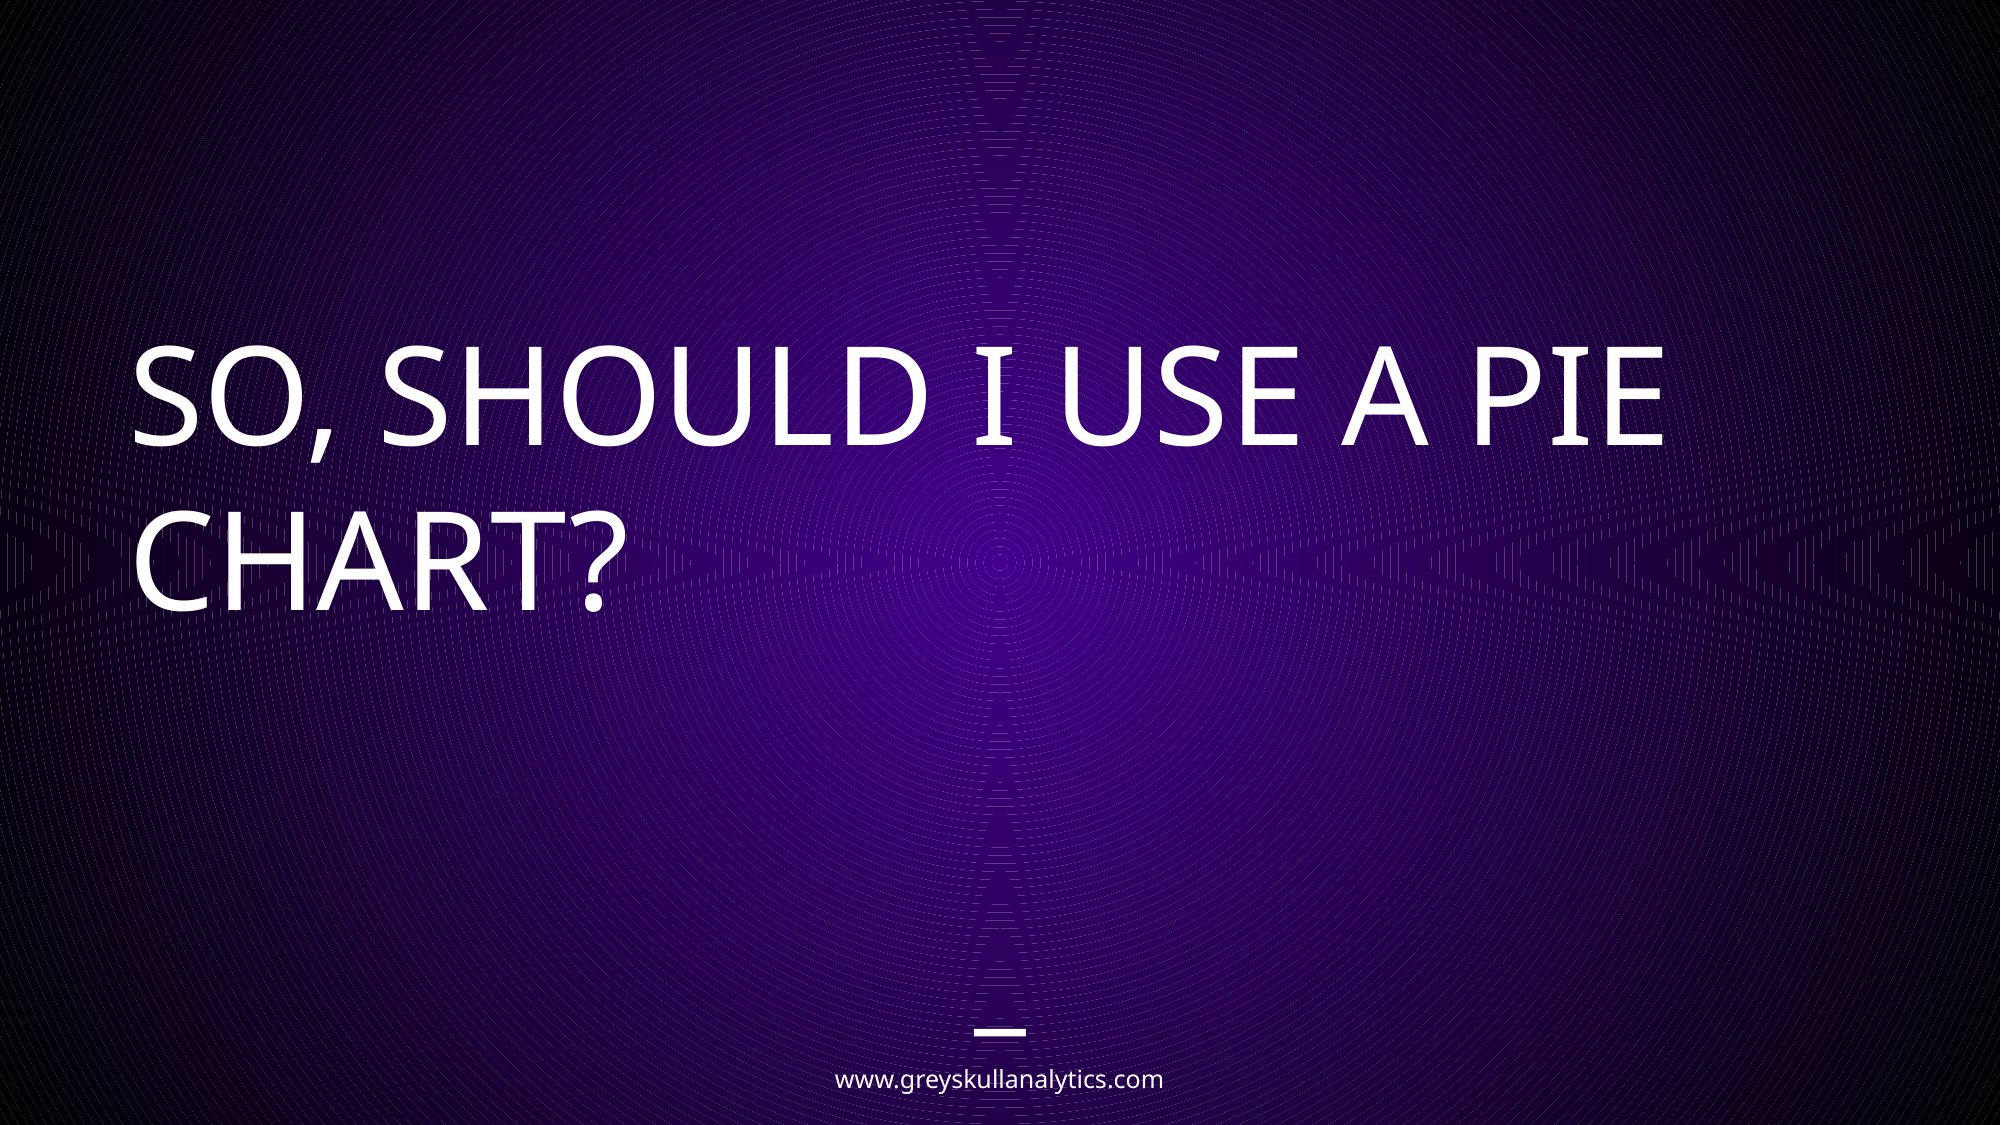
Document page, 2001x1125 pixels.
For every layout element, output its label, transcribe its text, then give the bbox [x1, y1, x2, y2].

title SO, SHOULD I USE A PIE CHART? [113, 479, 1841, 646]
